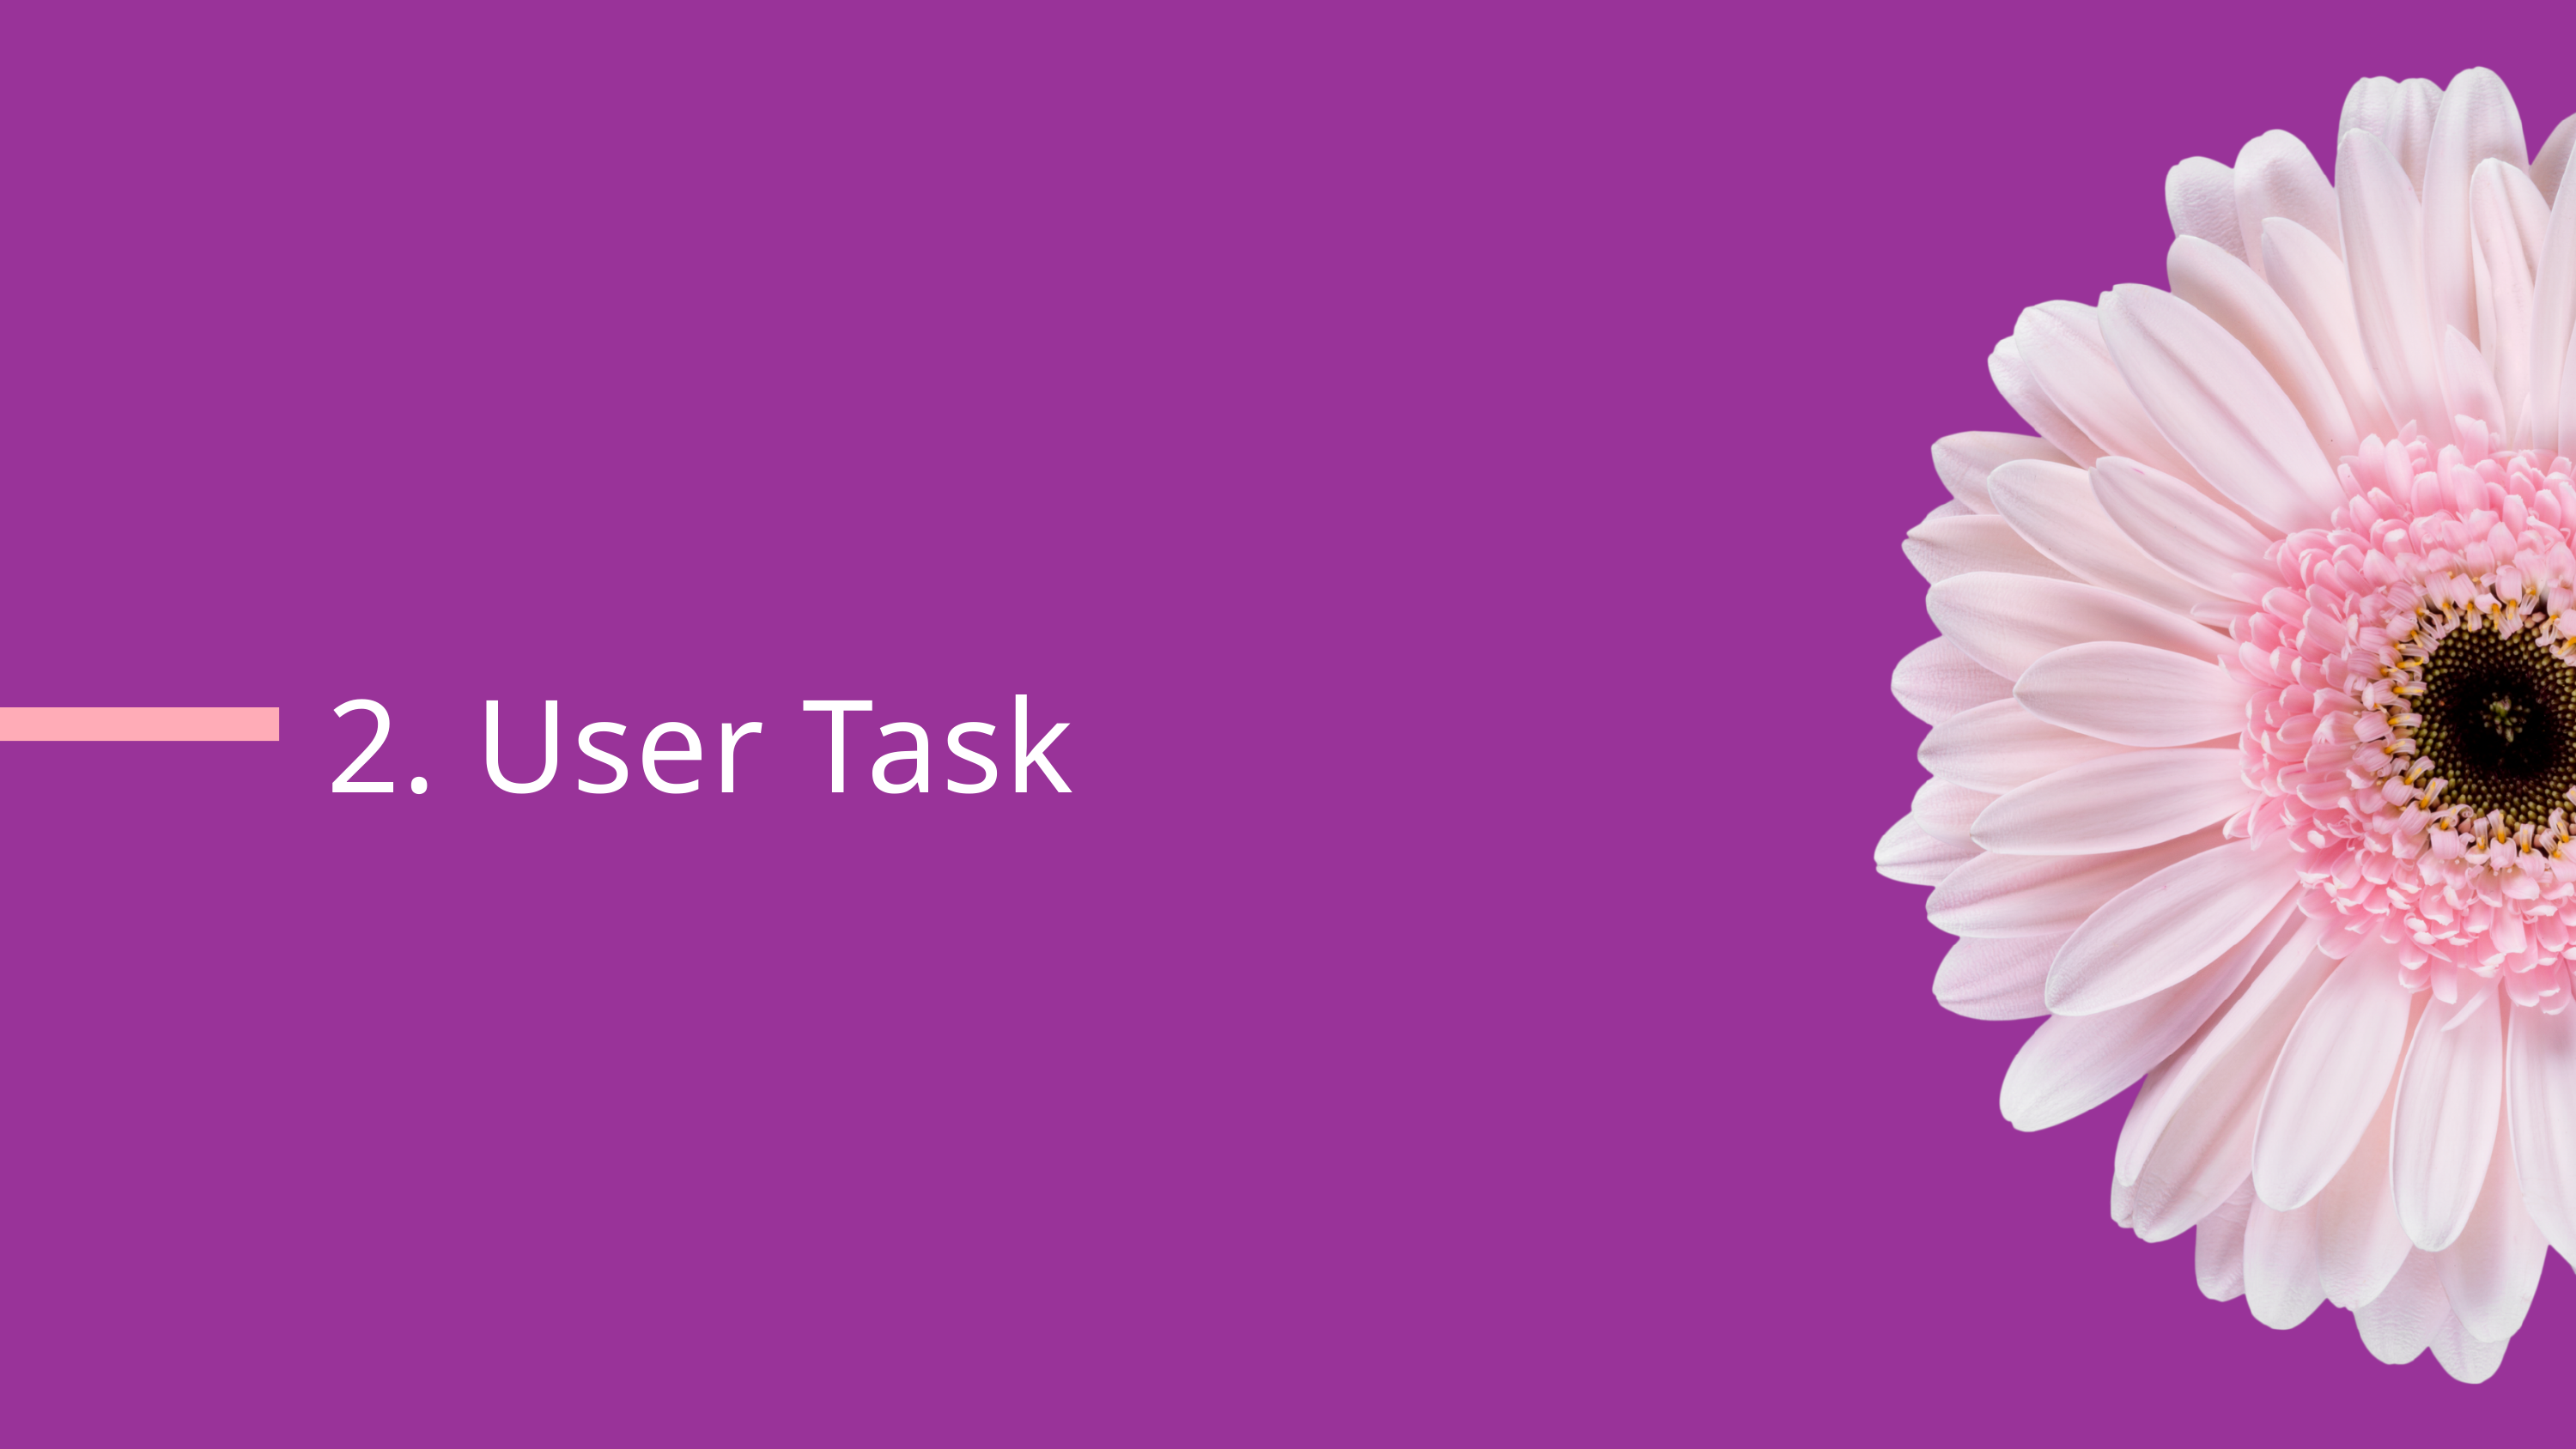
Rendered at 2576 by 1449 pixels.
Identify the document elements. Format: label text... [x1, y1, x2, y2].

picture [1591, 66, 2576, 1384]
text_box [0, 707, 280, 742]
text_box 2. User Task [325, 664, 1587, 819]
